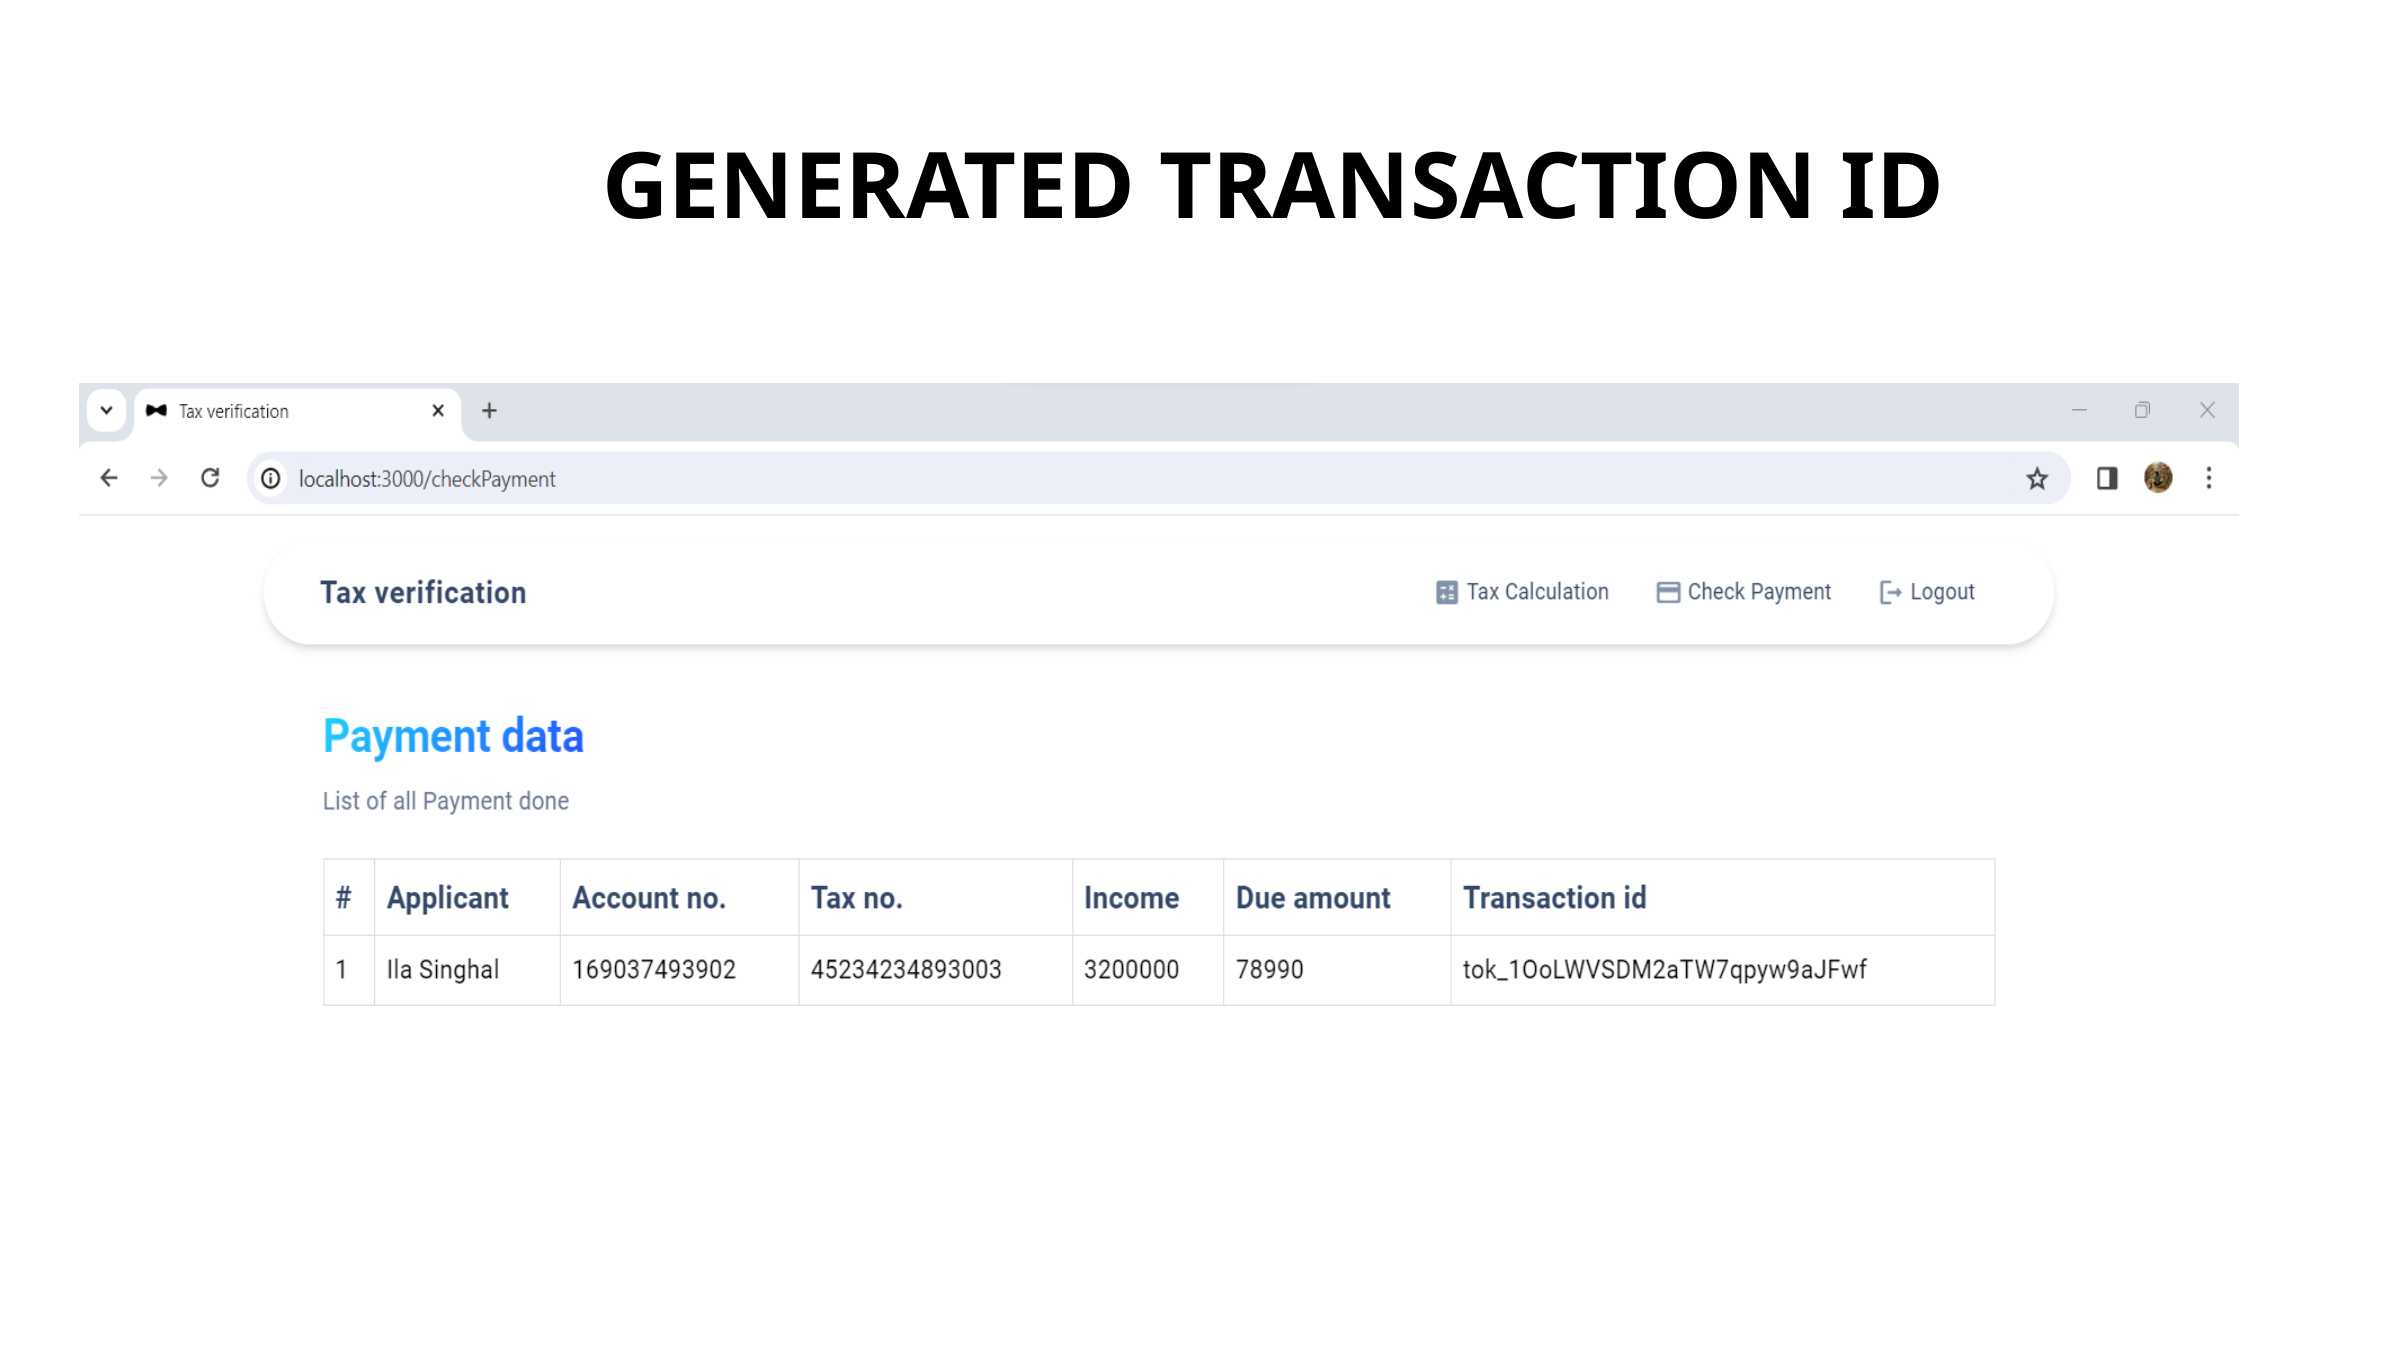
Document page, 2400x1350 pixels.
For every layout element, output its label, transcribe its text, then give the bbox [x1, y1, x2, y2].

title GENERATED TRANSACTION ID [133, 120, 2400, 364]
picture [79, 383, 2239, 1230]
